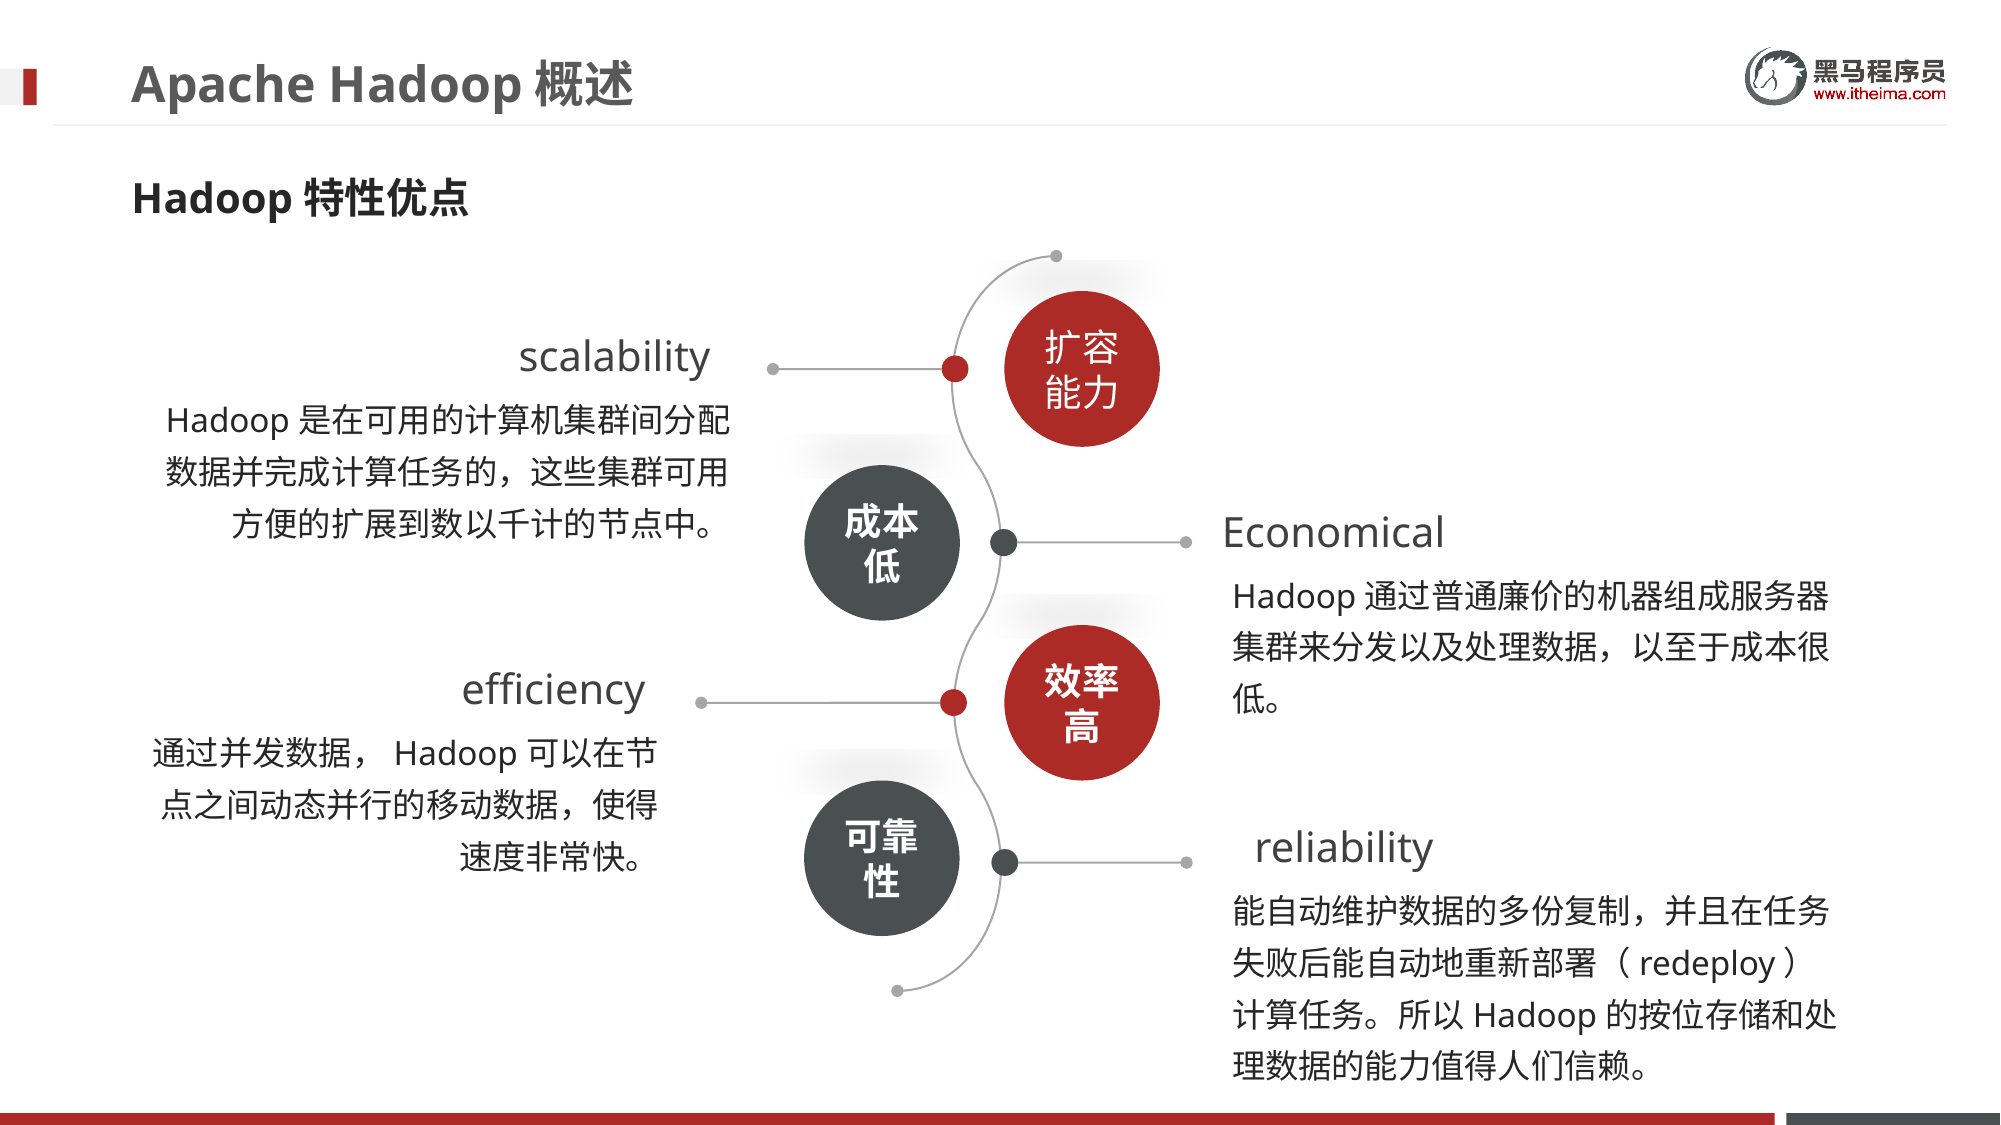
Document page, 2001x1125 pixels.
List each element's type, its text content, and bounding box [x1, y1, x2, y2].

text_box reliability [1239, 796, 1449, 871]
text_box [695, 696, 941, 710]
text_box Economical [1207, 480, 1461, 556]
text_box 扩容能力 [1002, 288, 1162, 449]
text_box Hadoop通过普通廉价的机器组成服务器集群来分发以及处理数据，以至于成本很低。 [1217, 555, 1856, 726]
text_box [954, 551, 1001, 692]
text_box [951, 260, 1032, 530]
text_box [941, 355, 969, 383]
list Hadoop特性优点 [116, 154, 1880, 239]
text_box 能自动维护数据的多份复制，并且在任务失败后能自动地重新部署（redeploy）计算任务。所以Hadoop的按位存储和处理数据的能力值得人们信赖。 [1217, 870, 1856, 1093]
text_box 效率高 [1002, 622, 1162, 783]
text_box [990, 529, 1018, 557]
picture [1744, 46, 1946, 106]
text_box [940, 689, 967, 716]
text_box [991, 849, 1019, 876]
text_box [1018, 856, 1193, 869]
text_box [766, 362, 942, 376]
text_box 成本低 [802, 463, 962, 623]
text_box scalability [503, 305, 726, 381]
text_box 可靠性 [801, 778, 962, 939]
text_box 通过并发数据，Hadoop可以在节点之间动态并行的移动数据，使得速度非常快。 [118, 712, 674, 884]
title Apache Hadoop概述 [116, 40, 1556, 125]
text_box [1033, 249, 1063, 259]
text_box [891, 716, 1001, 998]
text_box [1017, 536, 1193, 549]
text_box Hadoop是在可用的计算机集群间分配数据并完成计算任务的，这些集群可用方便的扩展到数以千计的节点中。 [136, 380, 745, 551]
text_box efficiency [446, 637, 661, 713]
